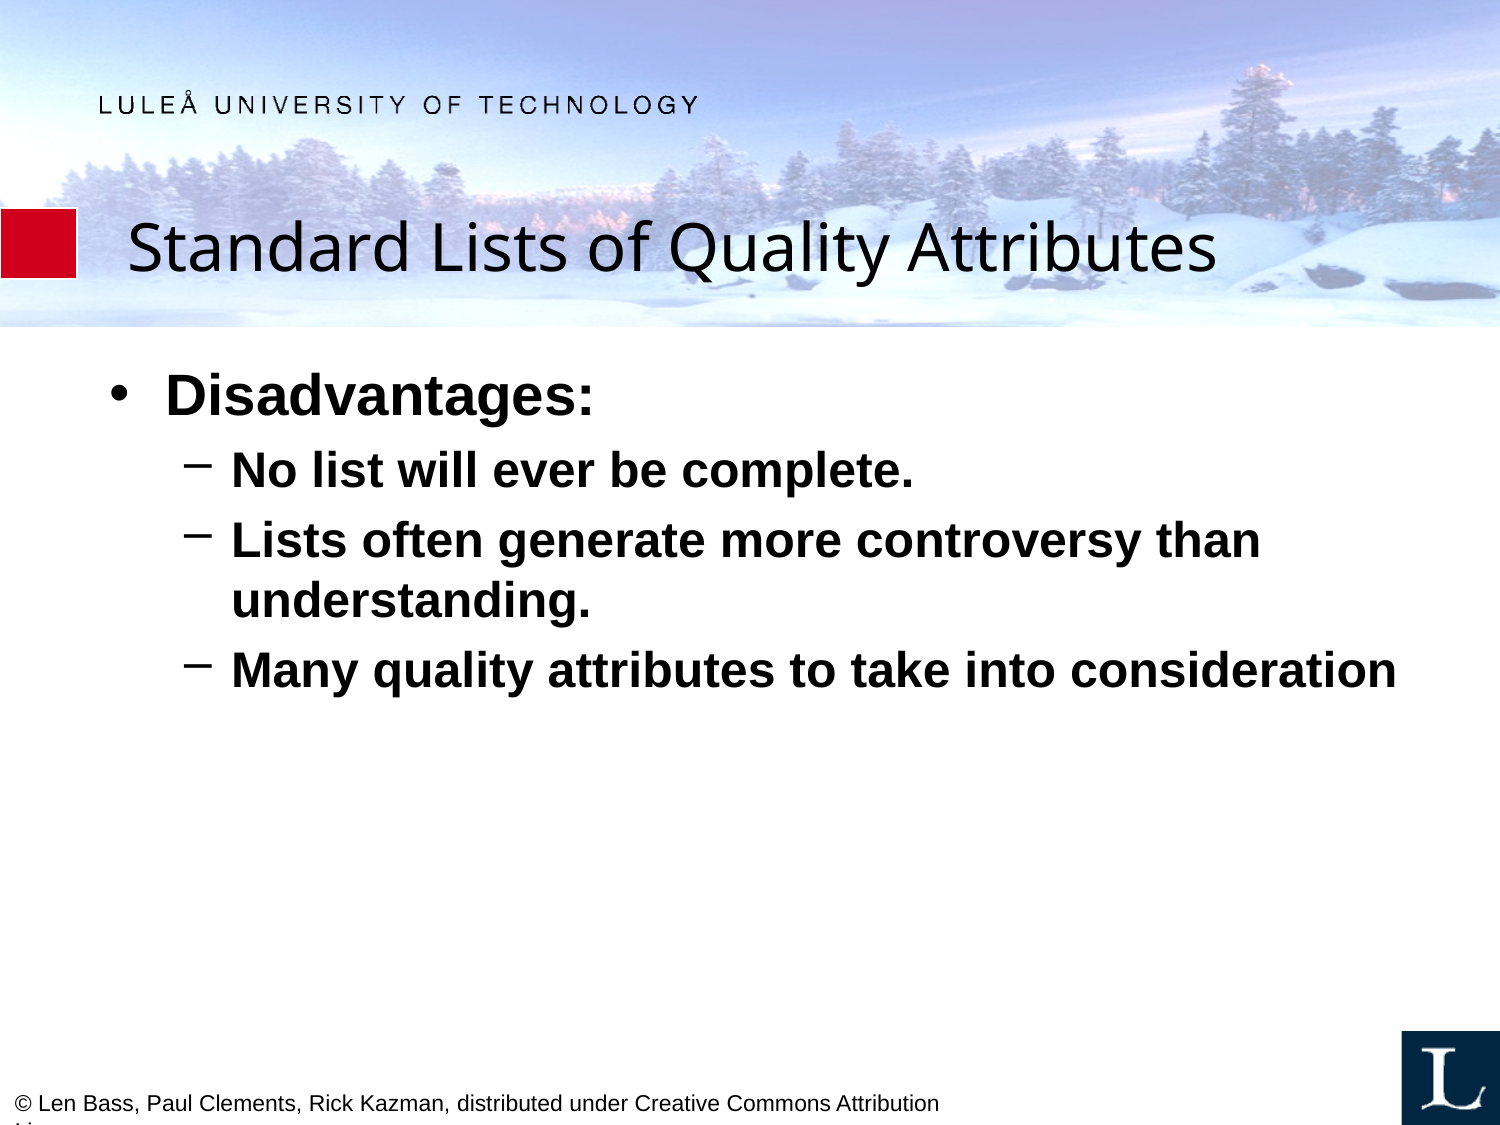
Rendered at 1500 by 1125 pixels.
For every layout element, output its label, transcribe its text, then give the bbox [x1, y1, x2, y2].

title Standard Lists of Quality Attributes [111, 160, 1412, 330]
footer © Len Bass, Paul Clements, Rick Kazman, distributed under Creative Commons Attribution License [0, 1081, 1040, 1125]
picture [1399, 1031, 1500, 1125]
list Disadvantages: No list will ever be complete. Lists often generate more controversy than understanding. Many quality attributes to take into consideration [94, 350, 1483, 975]
picture [100, 90, 697, 114]
